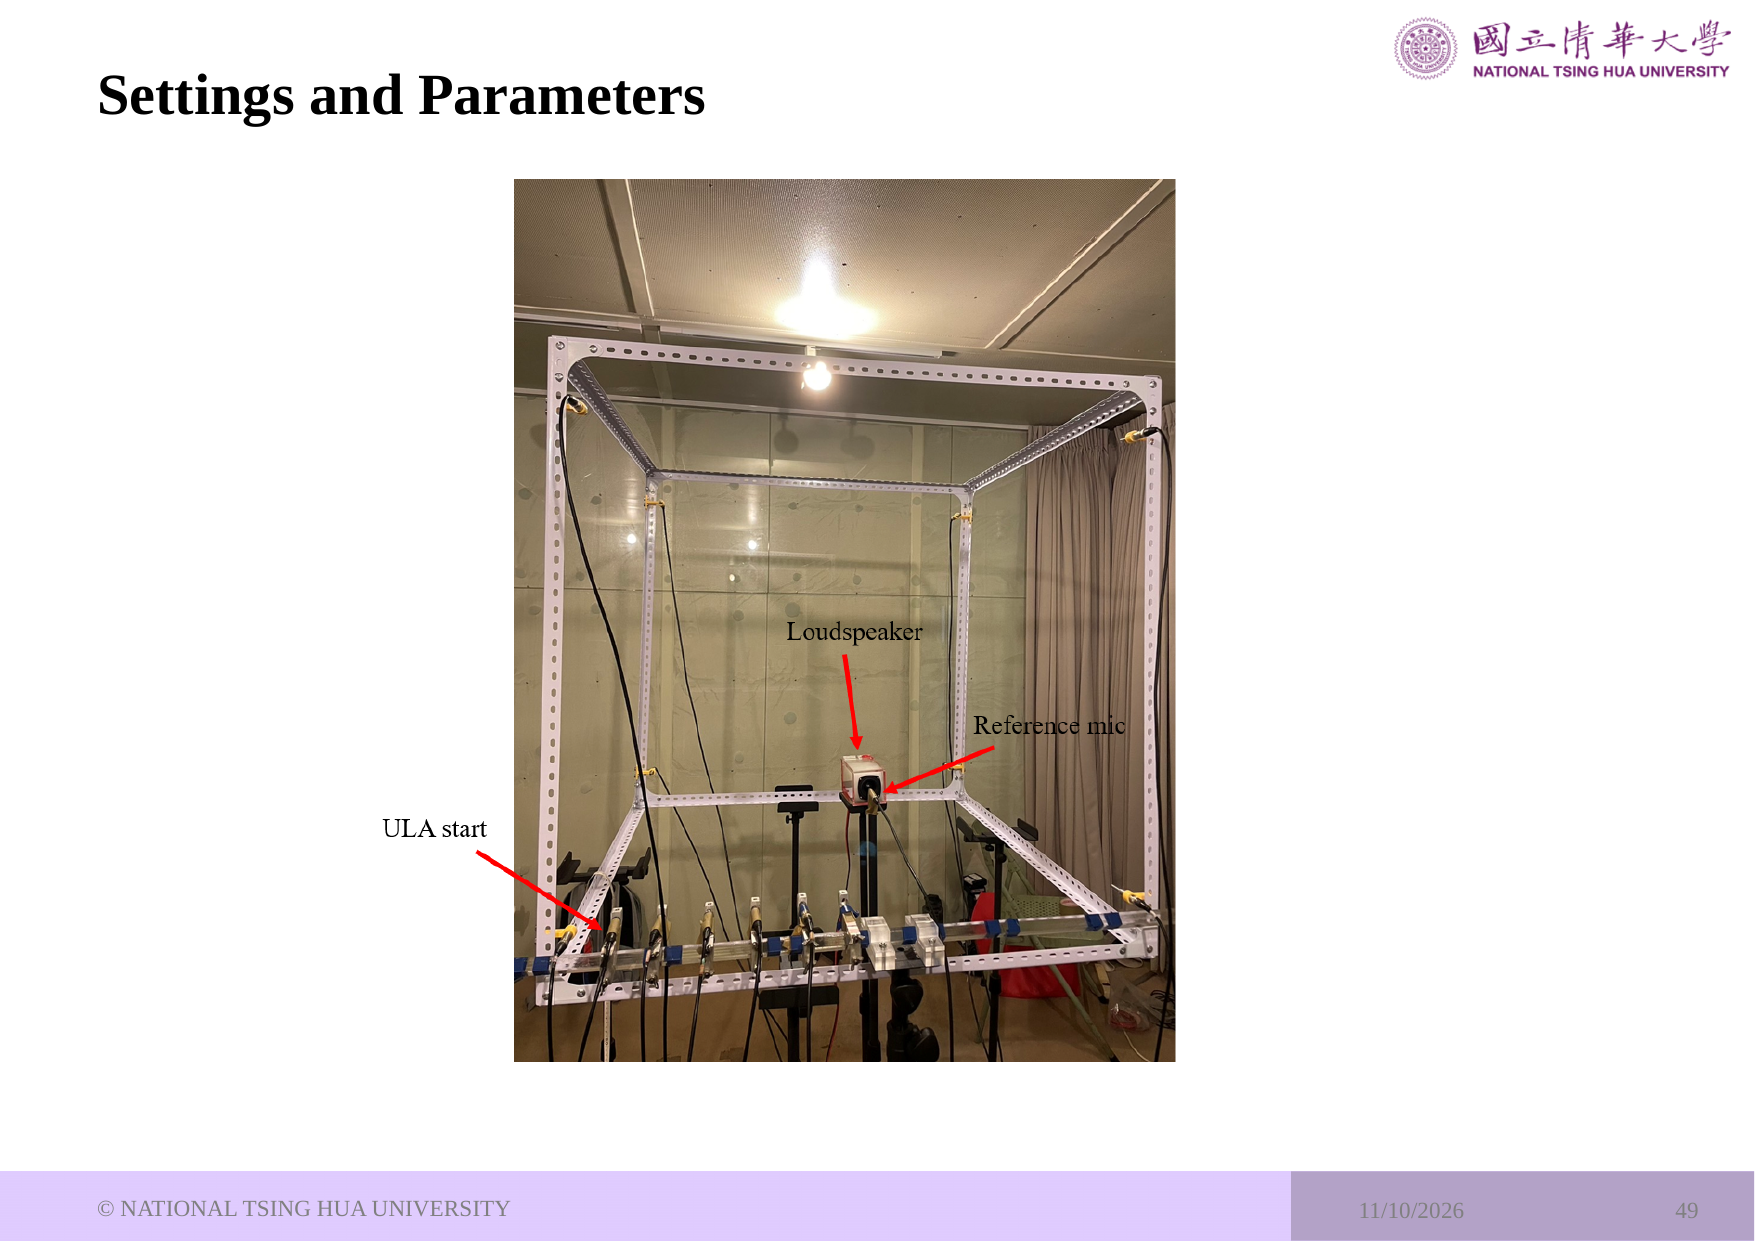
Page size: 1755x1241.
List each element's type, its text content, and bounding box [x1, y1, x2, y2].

title Settings and Parameters [82, 32, 1251, 137]
footer © NATIONAL TSING HUA UNIVERSITY [82, 1177, 562, 1236]
picture [361, 166, 1228, 1074]
slide_number 49 [1577, 1180, 1714, 1239]
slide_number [1343, 1180, 1551, 1239]
picture [0, 1171, 1291, 1241]
picture [1388, 2, 1755, 95]
